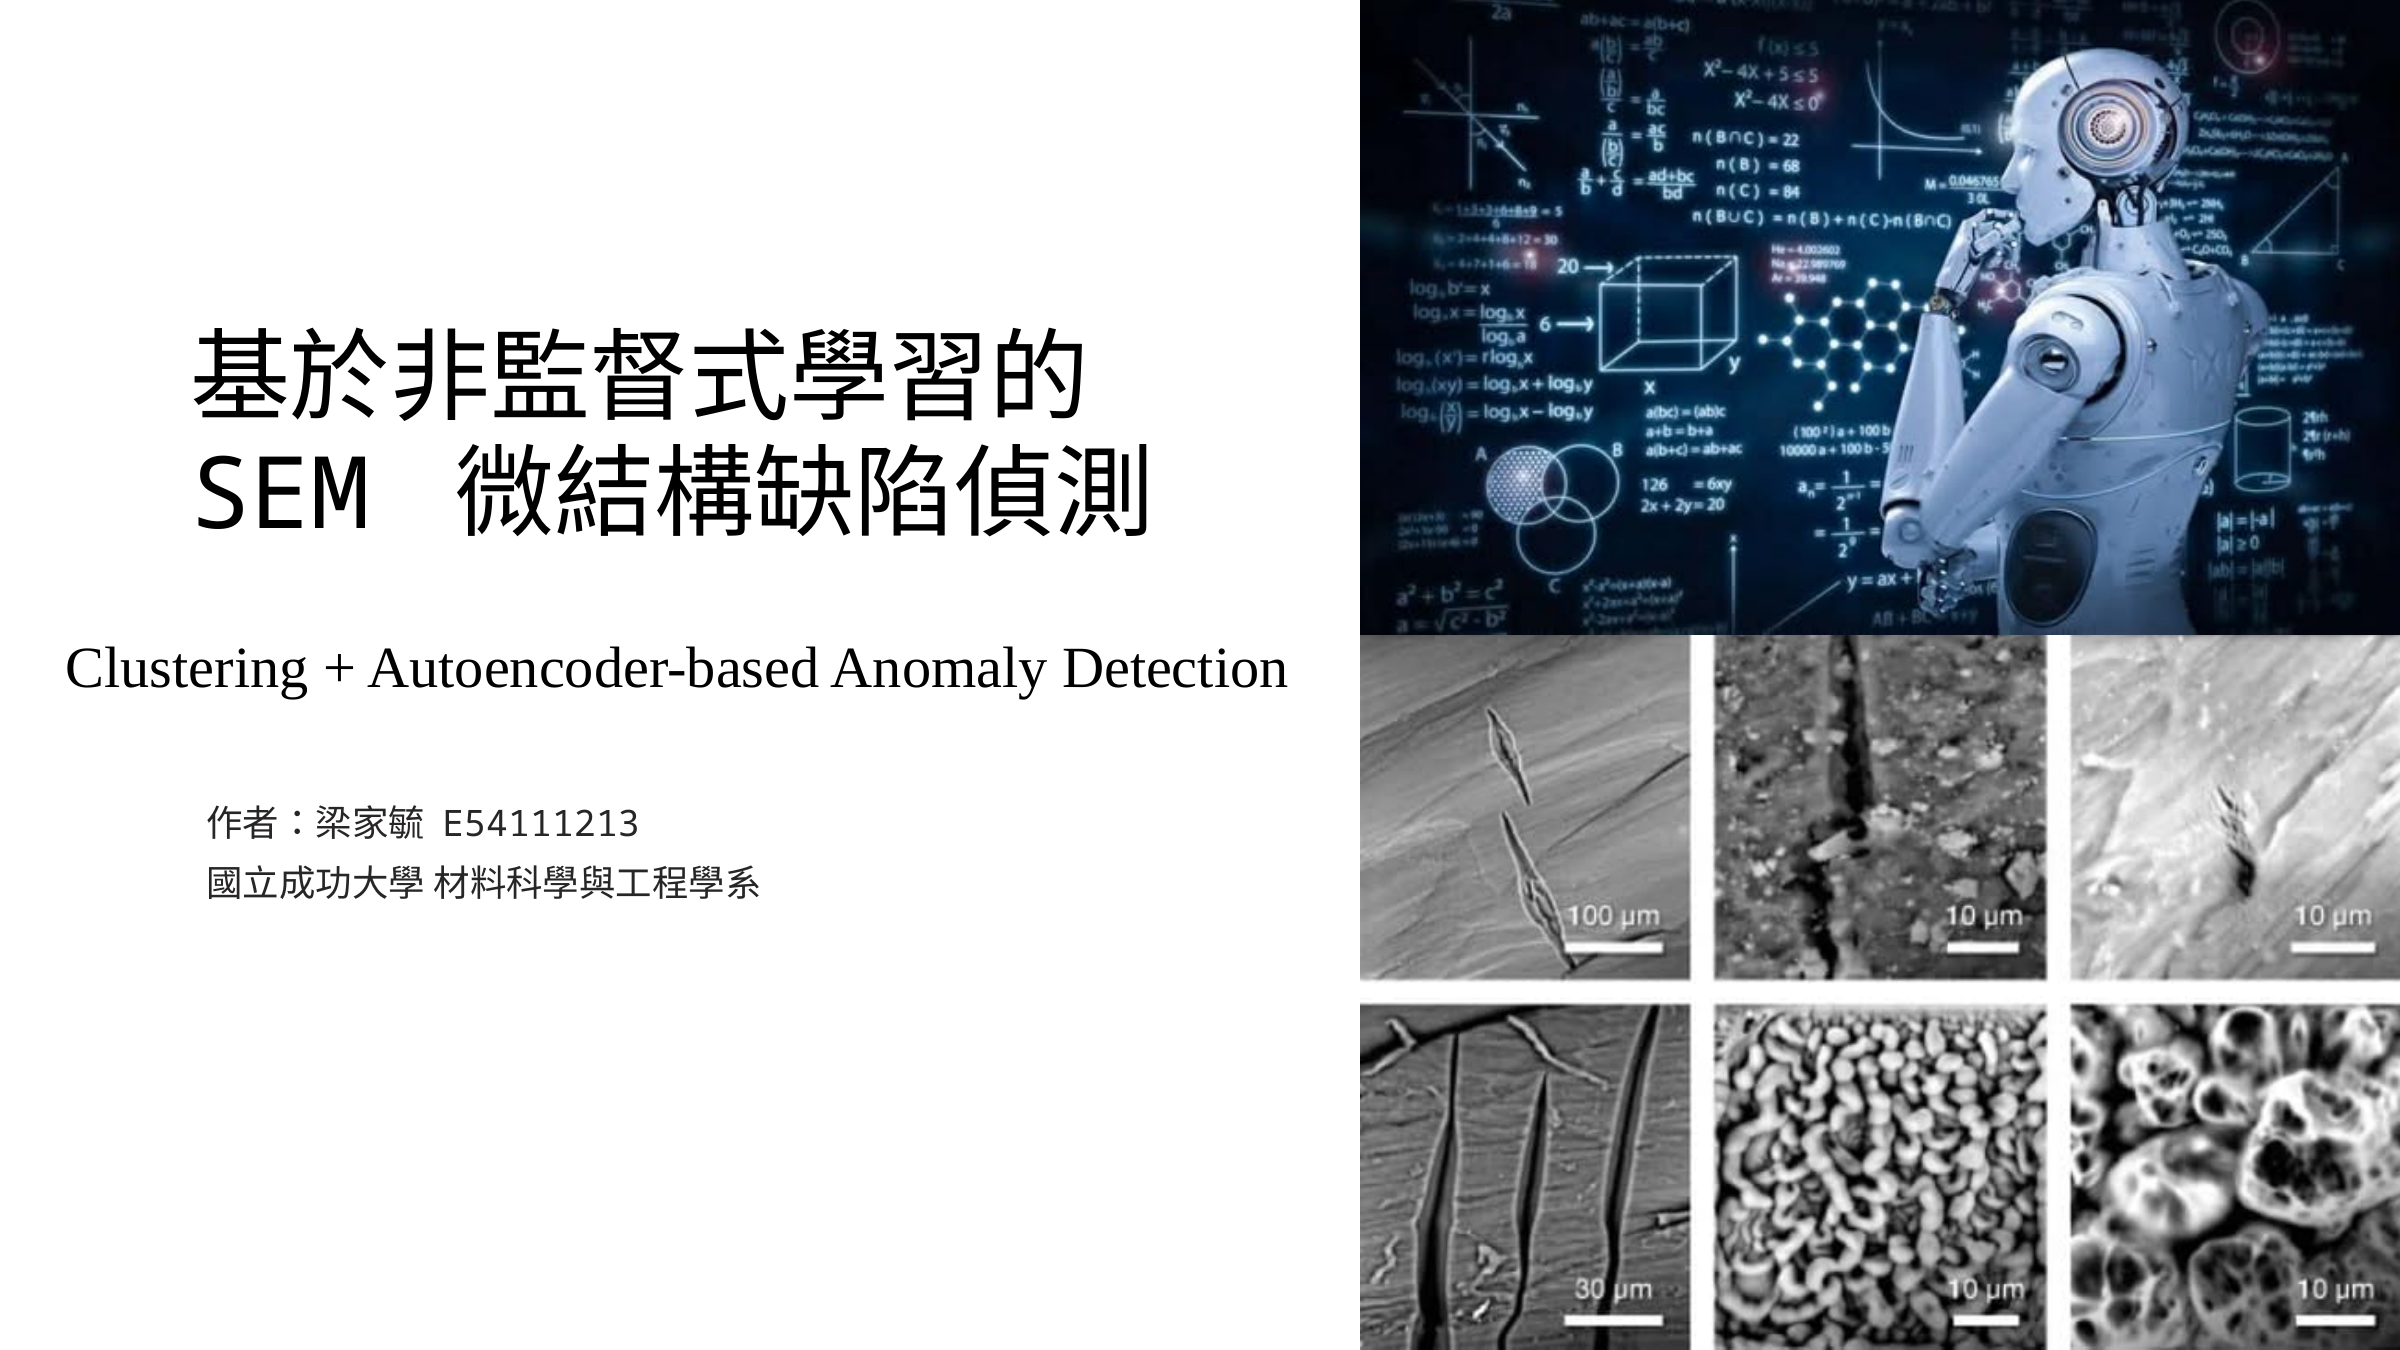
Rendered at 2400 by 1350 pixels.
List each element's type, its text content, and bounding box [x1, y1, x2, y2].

text_box Clustering + Autoencoder-based Anomaly Detection [65, 630, 903, 701]
text_box 作者：梁家毓 E54111213 國立成功大學 材料科學與工程學系 [206, 784, 1360, 845]
picture [1360, 0, 2400, 1350]
text_box 基於非監督式學習的 SEM 微結構缺陷偵測 [190, 317, 1360, 558]
